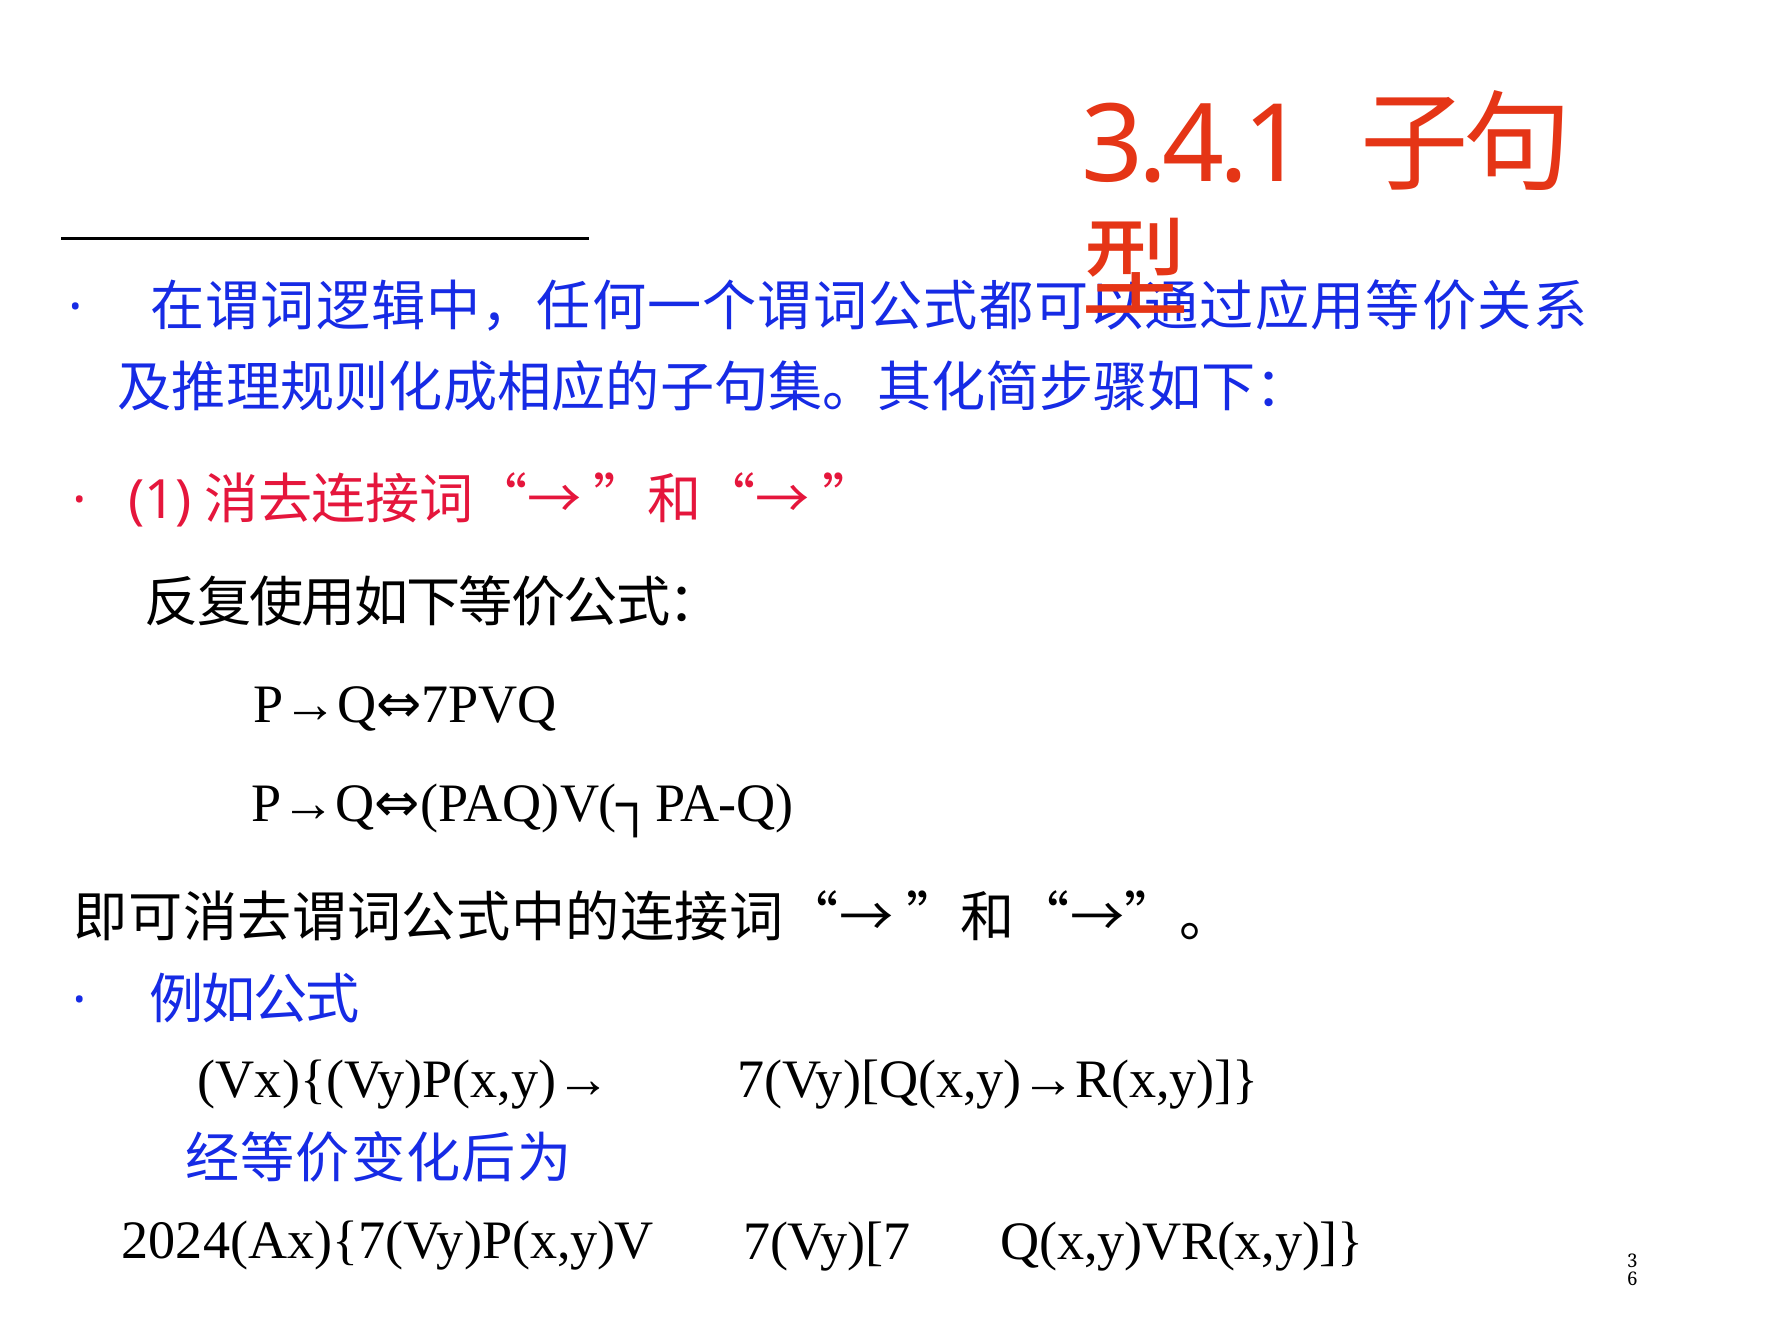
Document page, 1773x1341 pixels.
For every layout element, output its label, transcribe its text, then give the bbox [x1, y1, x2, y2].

text_box 36 [1624, 1251, 1647, 1274]
text_box 3.4.1 子句型 [1079, 76, 1670, 209]
text_box · 在谓词逻辑中，任何一个谓词公式都可以通过应用等价关系 及推理规则化成相应的子句集。其化简步骤如下： · (1)消去连接词“→ ”和“→ ” 反复使用如下等价公式： P→Q⇔7PVQ P→Q⇔(PAQ)V(┐PA-Q) 即可消去谓词公式中的连接词“→ ”和“→”。 [66, 278, 1641, 952]
text_box 7(Vy)[Q(x,y)→R(x,y)]} 7(Vy)[7 Q(x,y)VR(x,y)]} [735, 1054, 1373, 1272]
text_box · 例如公式 (Vx){(Vy)P(x,y)→ 经等价变化后为 2024(Ax){7(Vy)P(x,y)V [70, 965, 655, 1271]
